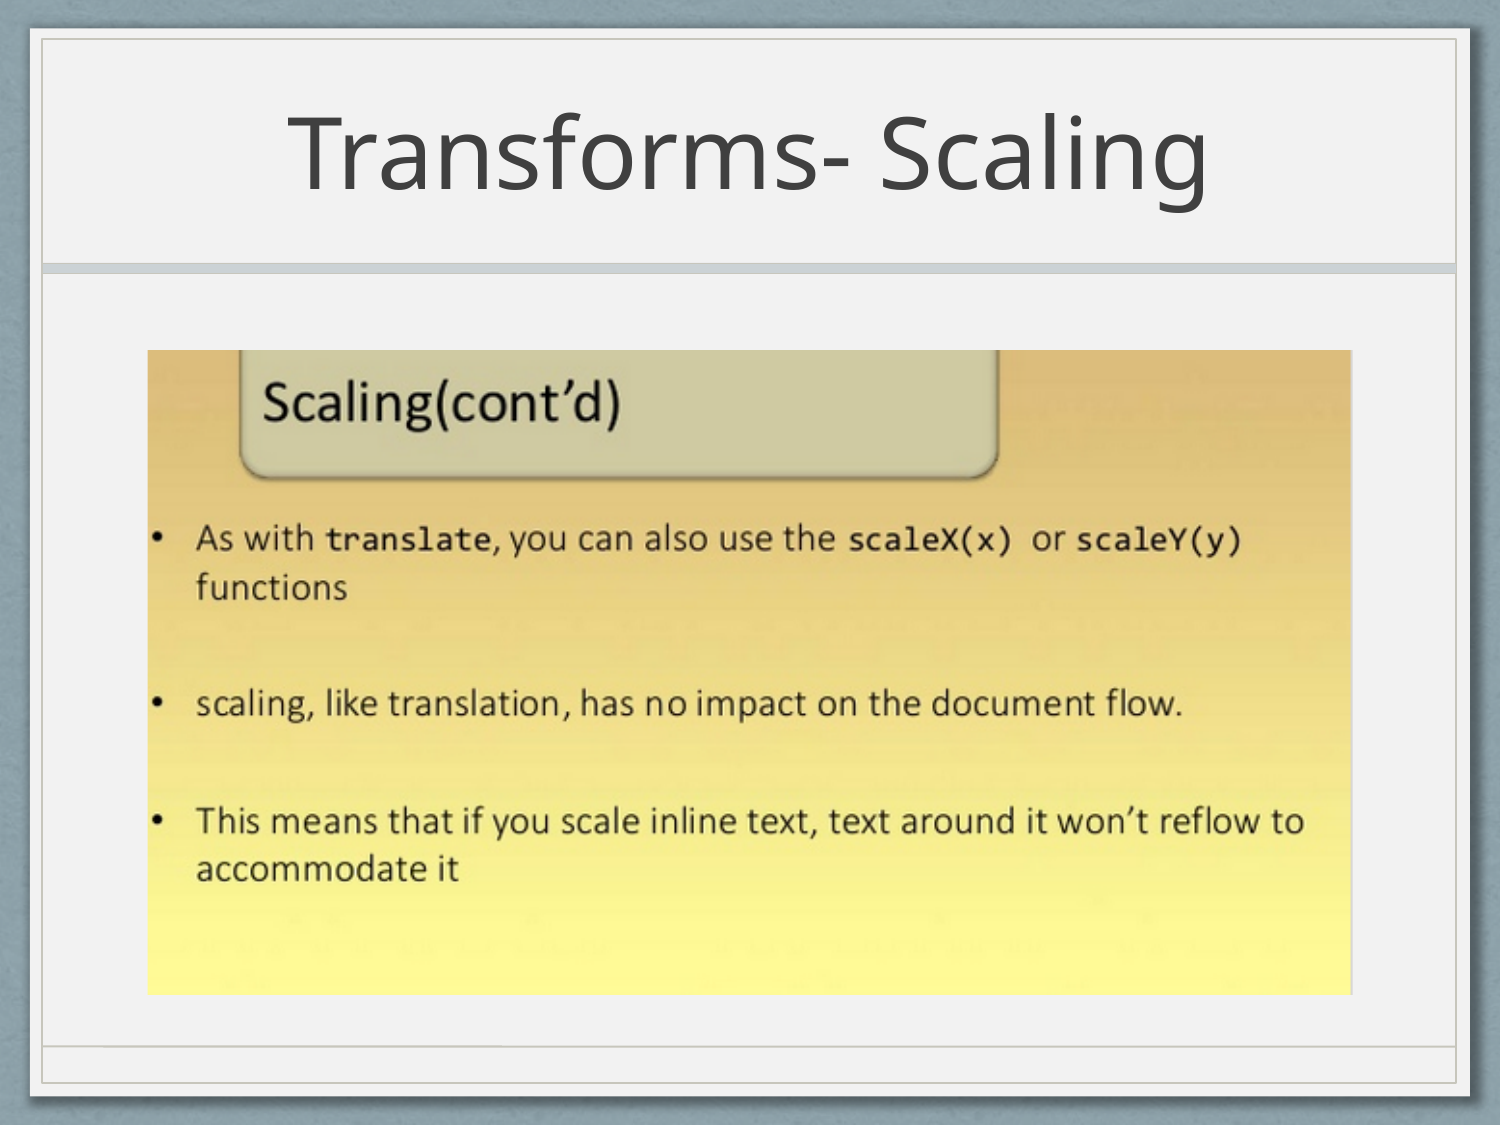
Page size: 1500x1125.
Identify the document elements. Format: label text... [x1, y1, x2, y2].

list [147, 349, 1354, 996]
title Transforms- Scaling [147, 40, 1353, 260]
